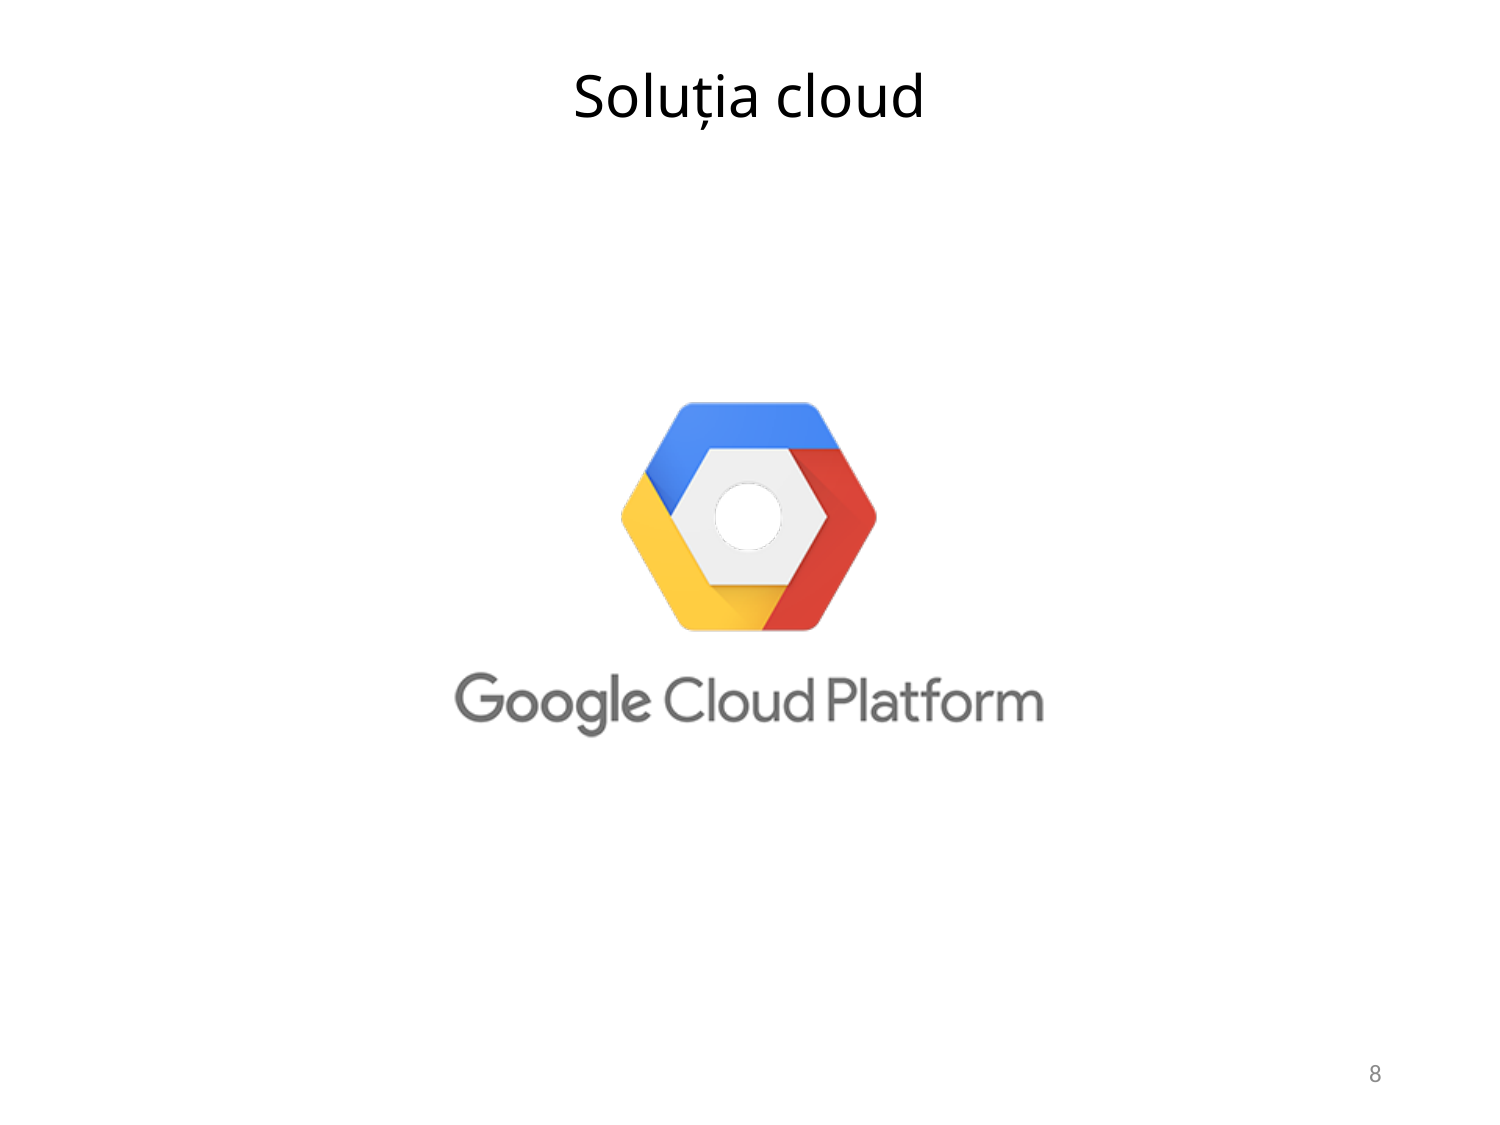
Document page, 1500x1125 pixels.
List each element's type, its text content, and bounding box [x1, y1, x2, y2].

slide_number 8 [1059, 1042, 1397, 1103]
text_box Soluția cloud [559, 51, 941, 137]
picture [203, 343, 1297, 782]
